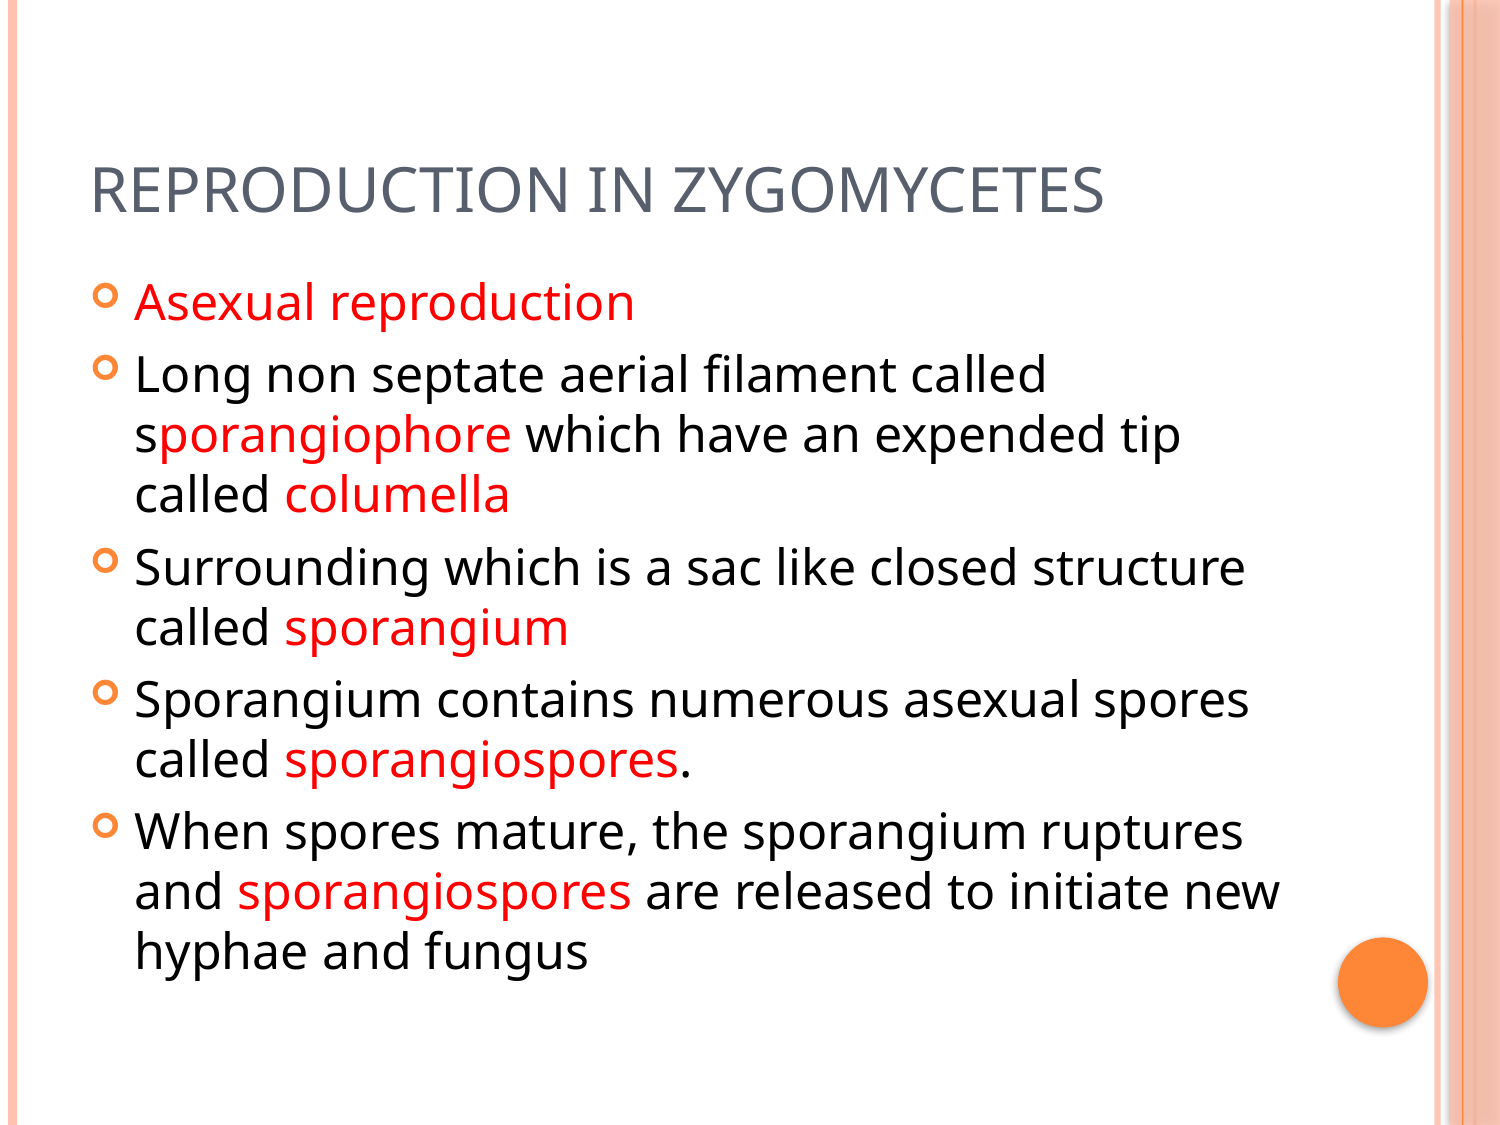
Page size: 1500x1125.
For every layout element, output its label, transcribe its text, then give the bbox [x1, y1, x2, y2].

title Reproduction in zygomycetes [75, 45, 1300, 233]
list Asexual reproduction Long non septate aerial filament called sporangiophore which have an expended tip called columella Surrounding which is a sac like closed structure called sporangium Sporangium contains numerous asexual spores called sporangiospores. When spores mature, the sporangium ruptures and sporangiospores are released to initiate new hyphae and fungus [75, 262, 1300, 1062]
